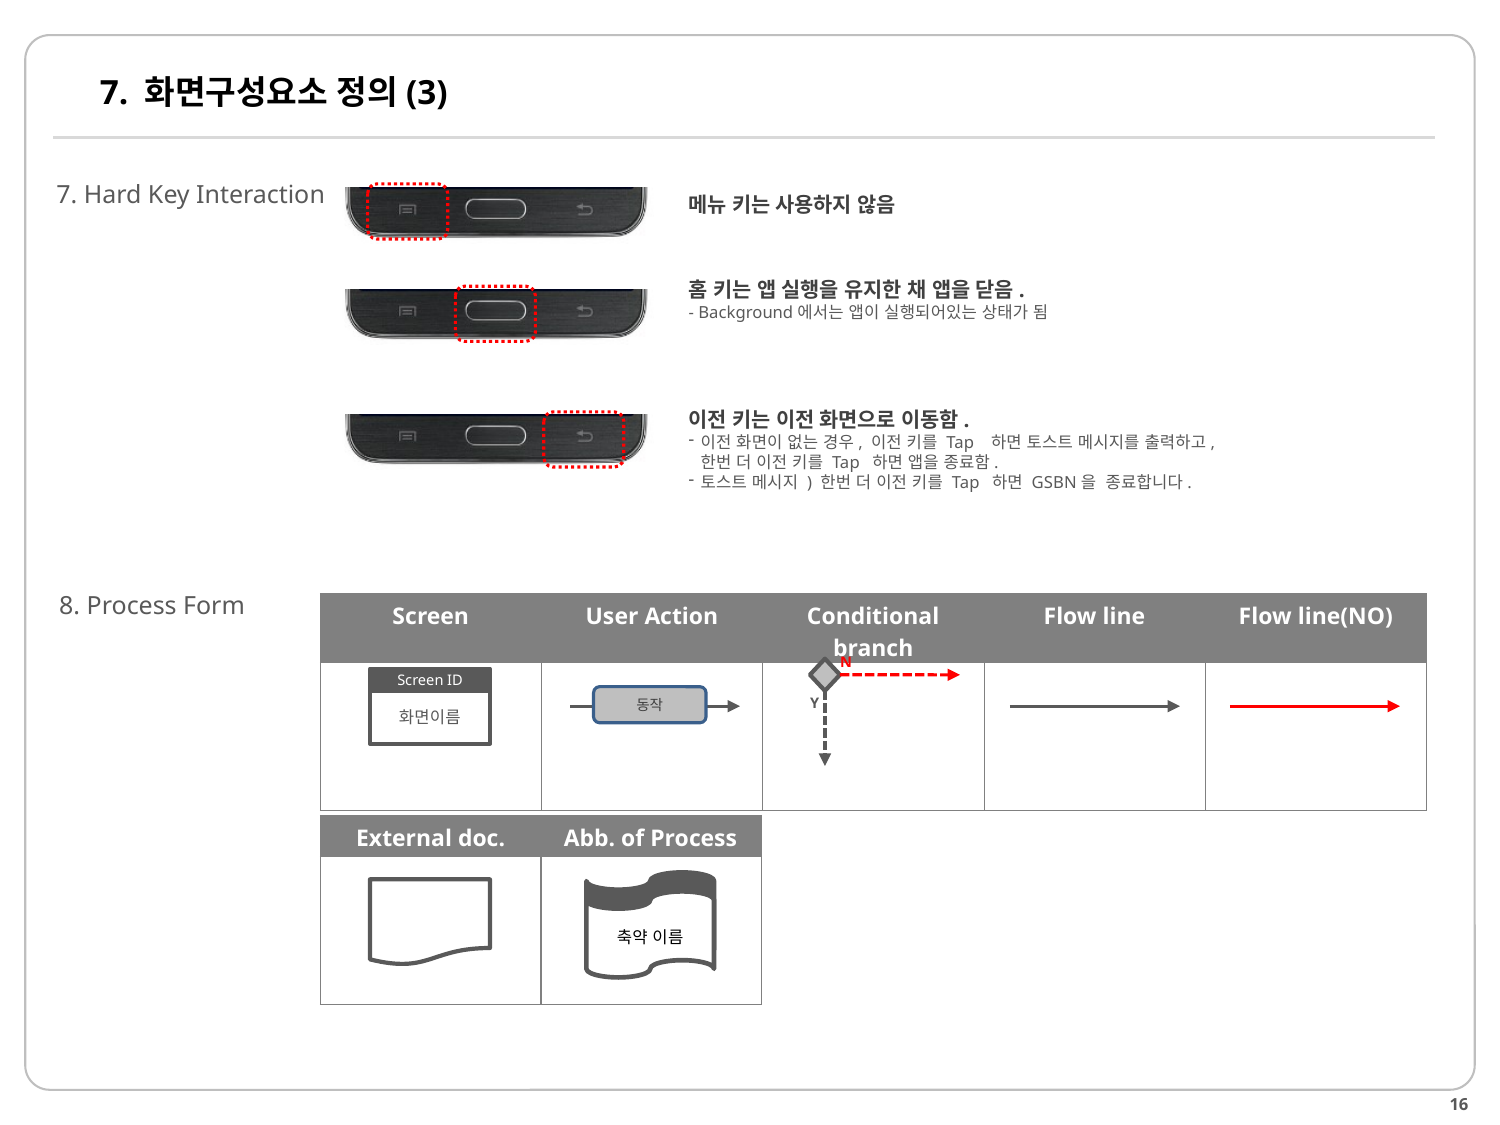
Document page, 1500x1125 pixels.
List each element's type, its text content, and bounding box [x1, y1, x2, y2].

text_box [546, 409, 619, 413]
text_box 메뉴 키는 사용하지 않음 홈 키는 앱 실행을 유지한 채 앱을 닫음. - Background에서는 앱이 실행되어있는 상태가 됨 이전 키는 이전 화면으로 이동함. 이전 화면이 없는 경우, 이전 키를 Tap 하면 토스트 메시지를 출력하고, 한번 더 이전 키를 Tap 하면 앱을 종료함. 토스트 메시지 ) 한번 더 이전 키를 Tap 하면 GSBN을 종료합니다. [675, 185, 1233, 519]
table_header Flow line [985, 594, 1205, 662]
text_box 화면이름 [368, 693, 492, 746]
text_box [369, 181, 444, 186]
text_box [586, 872, 715, 978]
text_box 동작 [591, 715, 709, 725]
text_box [794, 645, 961, 767]
text_box 동작 [591, 684, 709, 705]
text_box Screen ID [368, 667, 492, 693]
text_box 8. Process Form [46, 582, 259, 626]
table_cell [541, 857, 761, 1004]
table_header Screen [321, 594, 541, 662]
text_box 7. Hard Key Interaction [43, 172, 339, 216]
table_header Abb. of Process [541, 816, 761, 856]
slide_number 17 [1131, 1092, 1482, 1118]
table_header Conditional branch [763, 594, 984, 662]
picture [339, 414, 655, 471]
table_cell [985, 663, 1205, 810]
table_cell [763, 663, 984, 810]
table_cell [321, 663, 541, 810]
table_cell [1206, 663, 1426, 810]
title 7. 화면구성요소 정의(3) [84, 26, 1416, 156]
table_header User Action [542, 594, 762, 662]
picture [339, 187, 655, 244]
table_cell [321, 857, 540, 1004]
table_cell [542, 663, 762, 810]
picture [339, 288, 655, 345]
table_header External doc. [321, 816, 540, 856]
table_header Flow line(NO) [1206, 594, 1426, 662]
text_box [367, 877, 493, 966]
